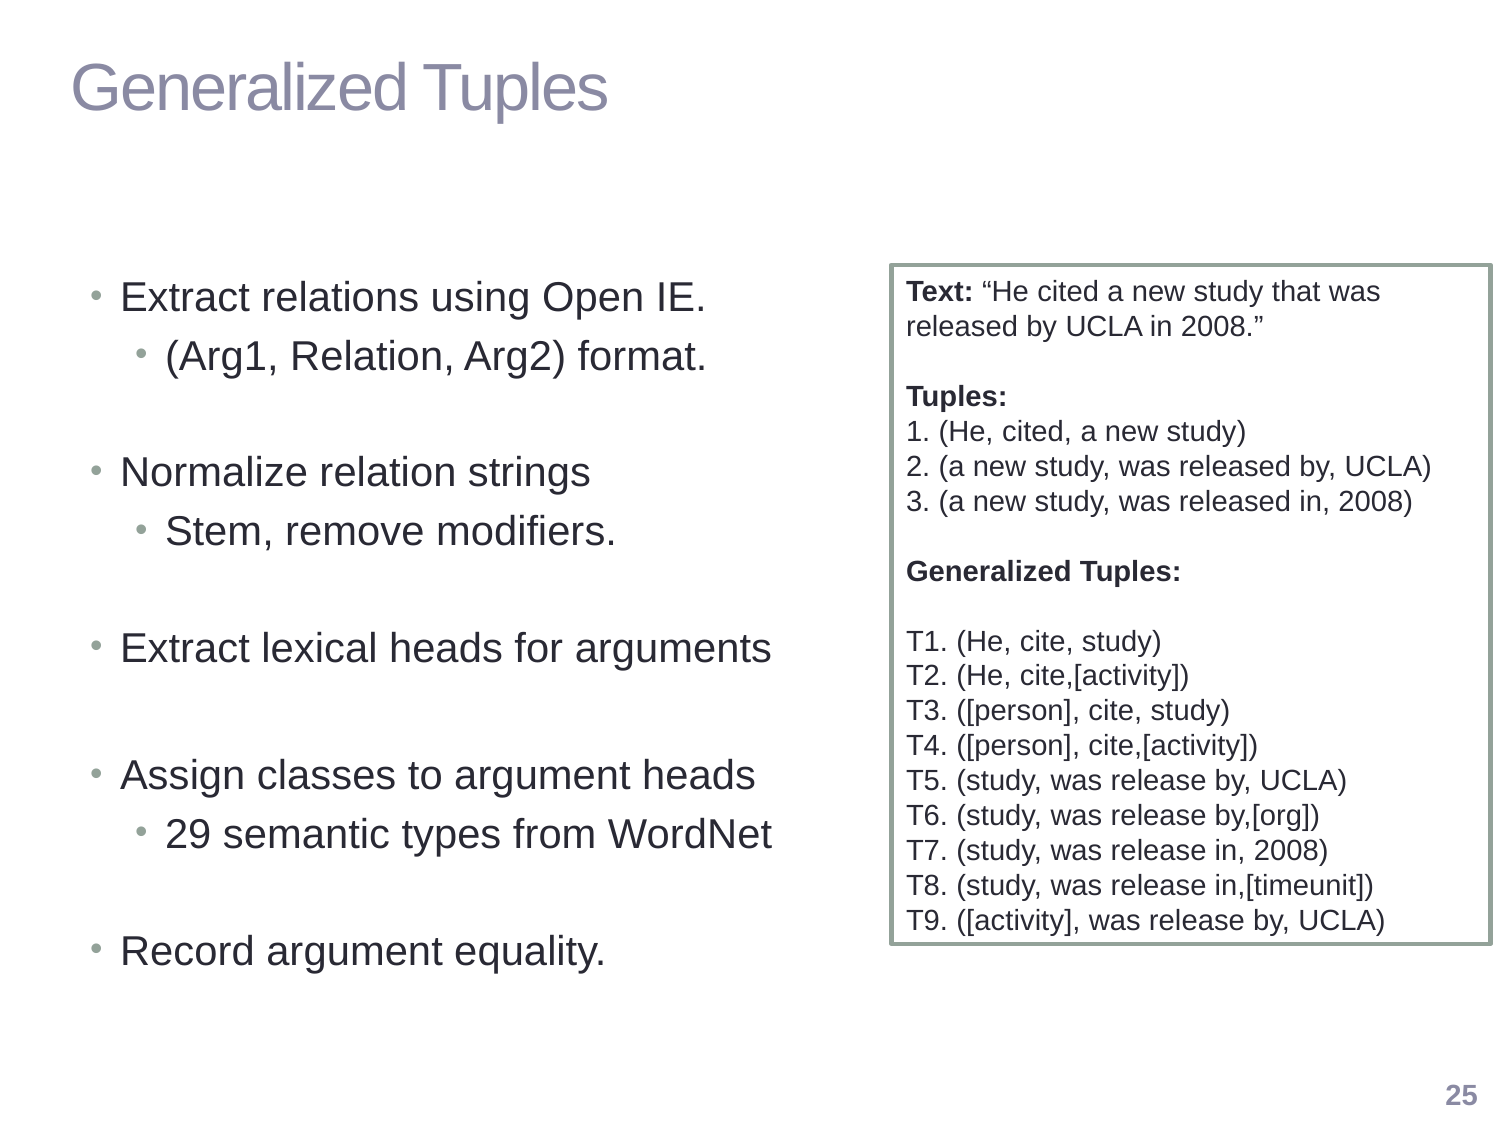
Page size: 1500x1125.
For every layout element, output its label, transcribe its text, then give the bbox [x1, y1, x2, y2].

list Extract relations using Open IE. (Arg1, Relation, Arg2) format. Normalize relation strings Stem, remove modifiers. Extract lexical heads for arguments Assign classes to argument heads 29 semantic types from WordNet Record argument equality. [75, 262, 910, 1063]
title Generalized Tuples [55, 2, 1451, 166]
text_box Text: “He cited a new study that was released by UCLA in 2008.” Tuples: 1. (He, cited, a new study) 2. (a new study, was released by, UCLA) 3. (a new study, was released in, 2008) Generalized Tuples: T1. (He, cite, study) T2. (He, cite,[activity]) T3. ([person], cite, study) T4. ([person], cite,[activity]) T5. (study, was release by, UCLA) T6. (study, was release by,[org]) T7. (study, was release in, 2008) T8. (study, was release in,[timeunit]) T9. ([activity], was release by, UCLA) [889, 263, 1493, 946]
slide_number 25 [1404, 1066, 1493, 1121]
